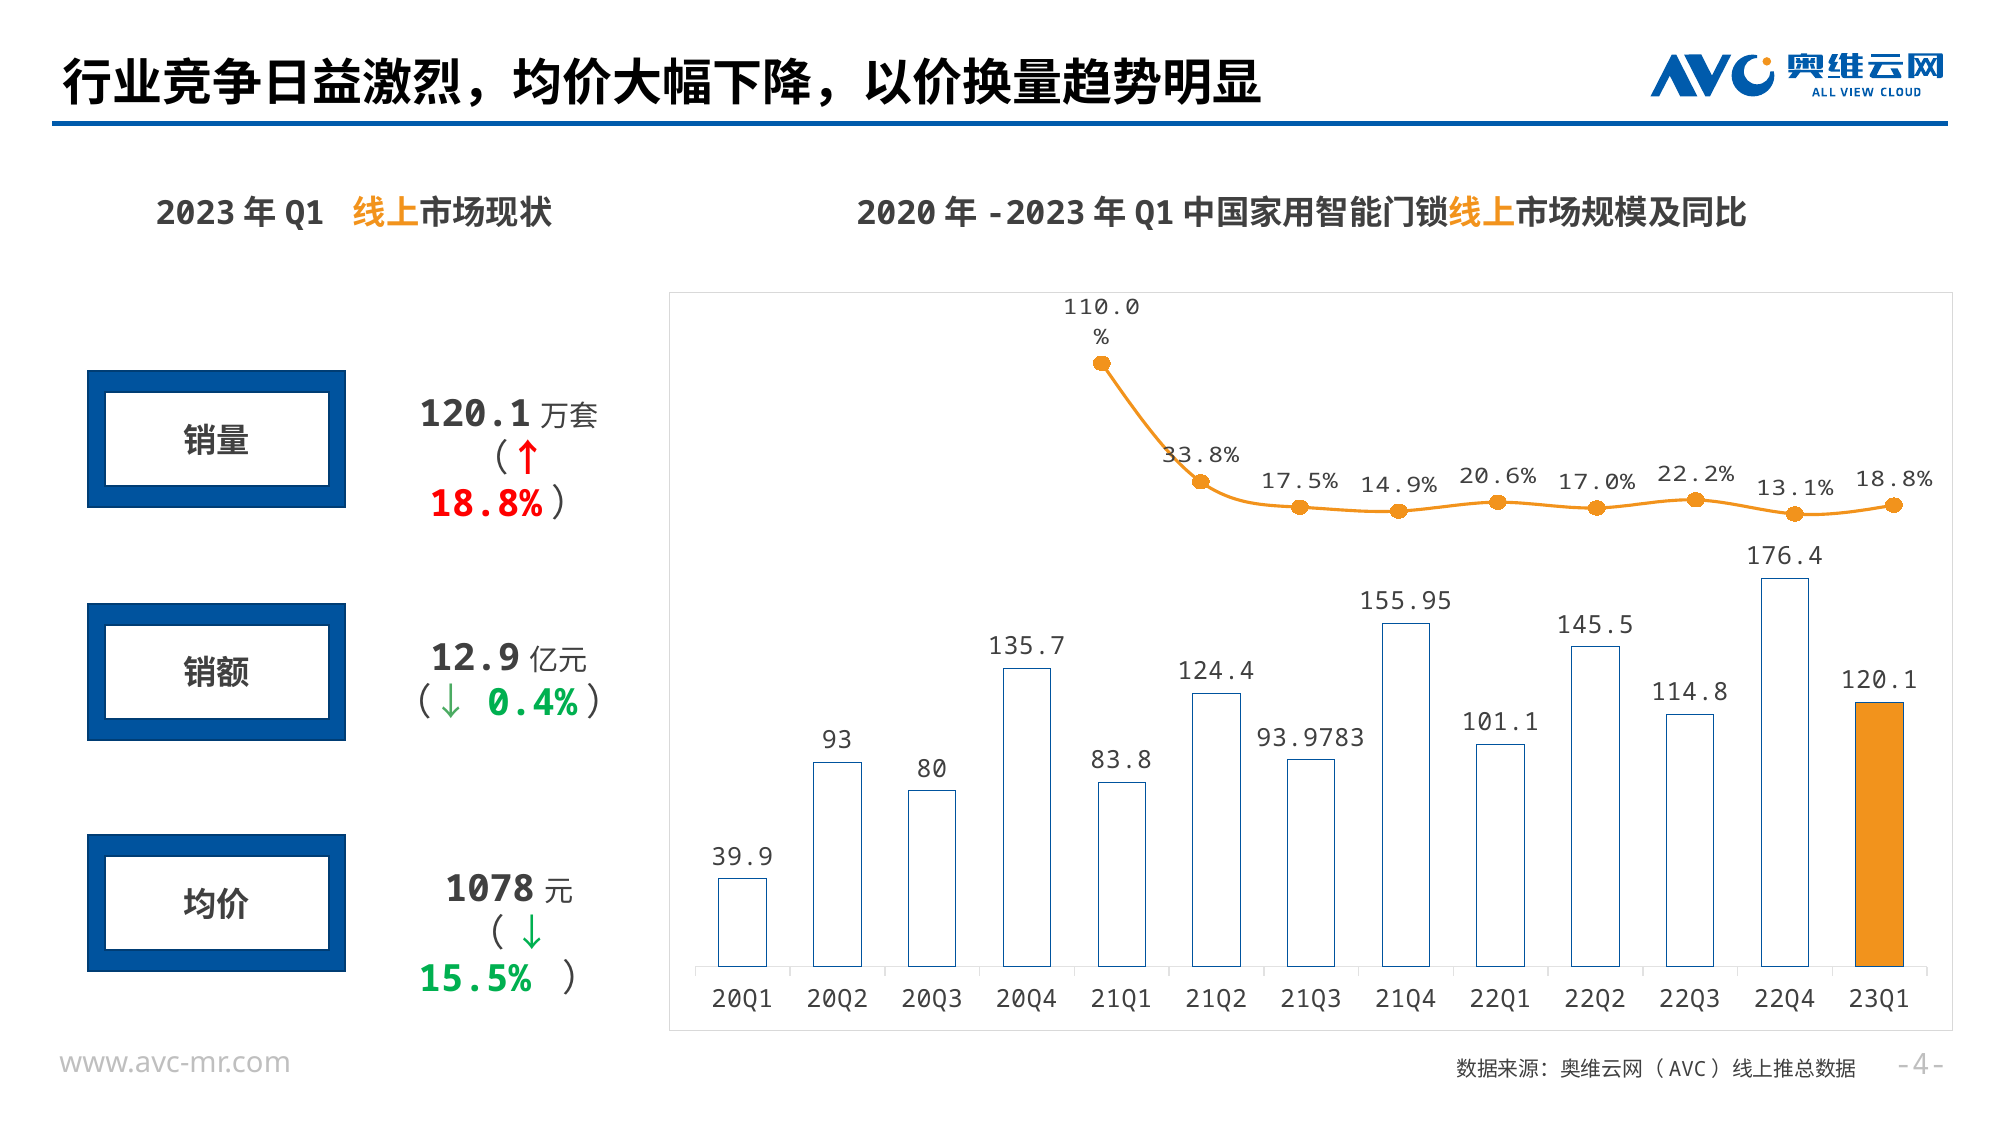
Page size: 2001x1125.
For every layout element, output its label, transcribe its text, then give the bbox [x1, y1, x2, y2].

text_box 1078元 （ ↓ 15.5% ） [376, 856, 642, 975]
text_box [88, 371, 346, 508]
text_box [88, 603, 346, 740]
text_box 12.9亿元 （↓ 0.4%） [376, 625, 642, 744]
title 行业竞争日益激烈，均价大幅下降，以价换量趋势明显 [47, 50, 1688, 119]
text_box 120.1万套 （↑ 18.8%） [376, 381, 642, 500]
text_box 2023年Q1 线上市场现状 [47, 183, 661, 239]
slide_number -- [1511, 1035, 1962, 1096]
chart [669, 292, 1962, 1031]
text_box 2020年-2023年Q1中国家用智能门锁线上市场规模及同比 [661, 183, 1944, 239]
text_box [88, 835, 346, 971]
text_box 数据来源：奥维云网（AVC）线上推总数据 [1441, 1047, 1872, 1088]
